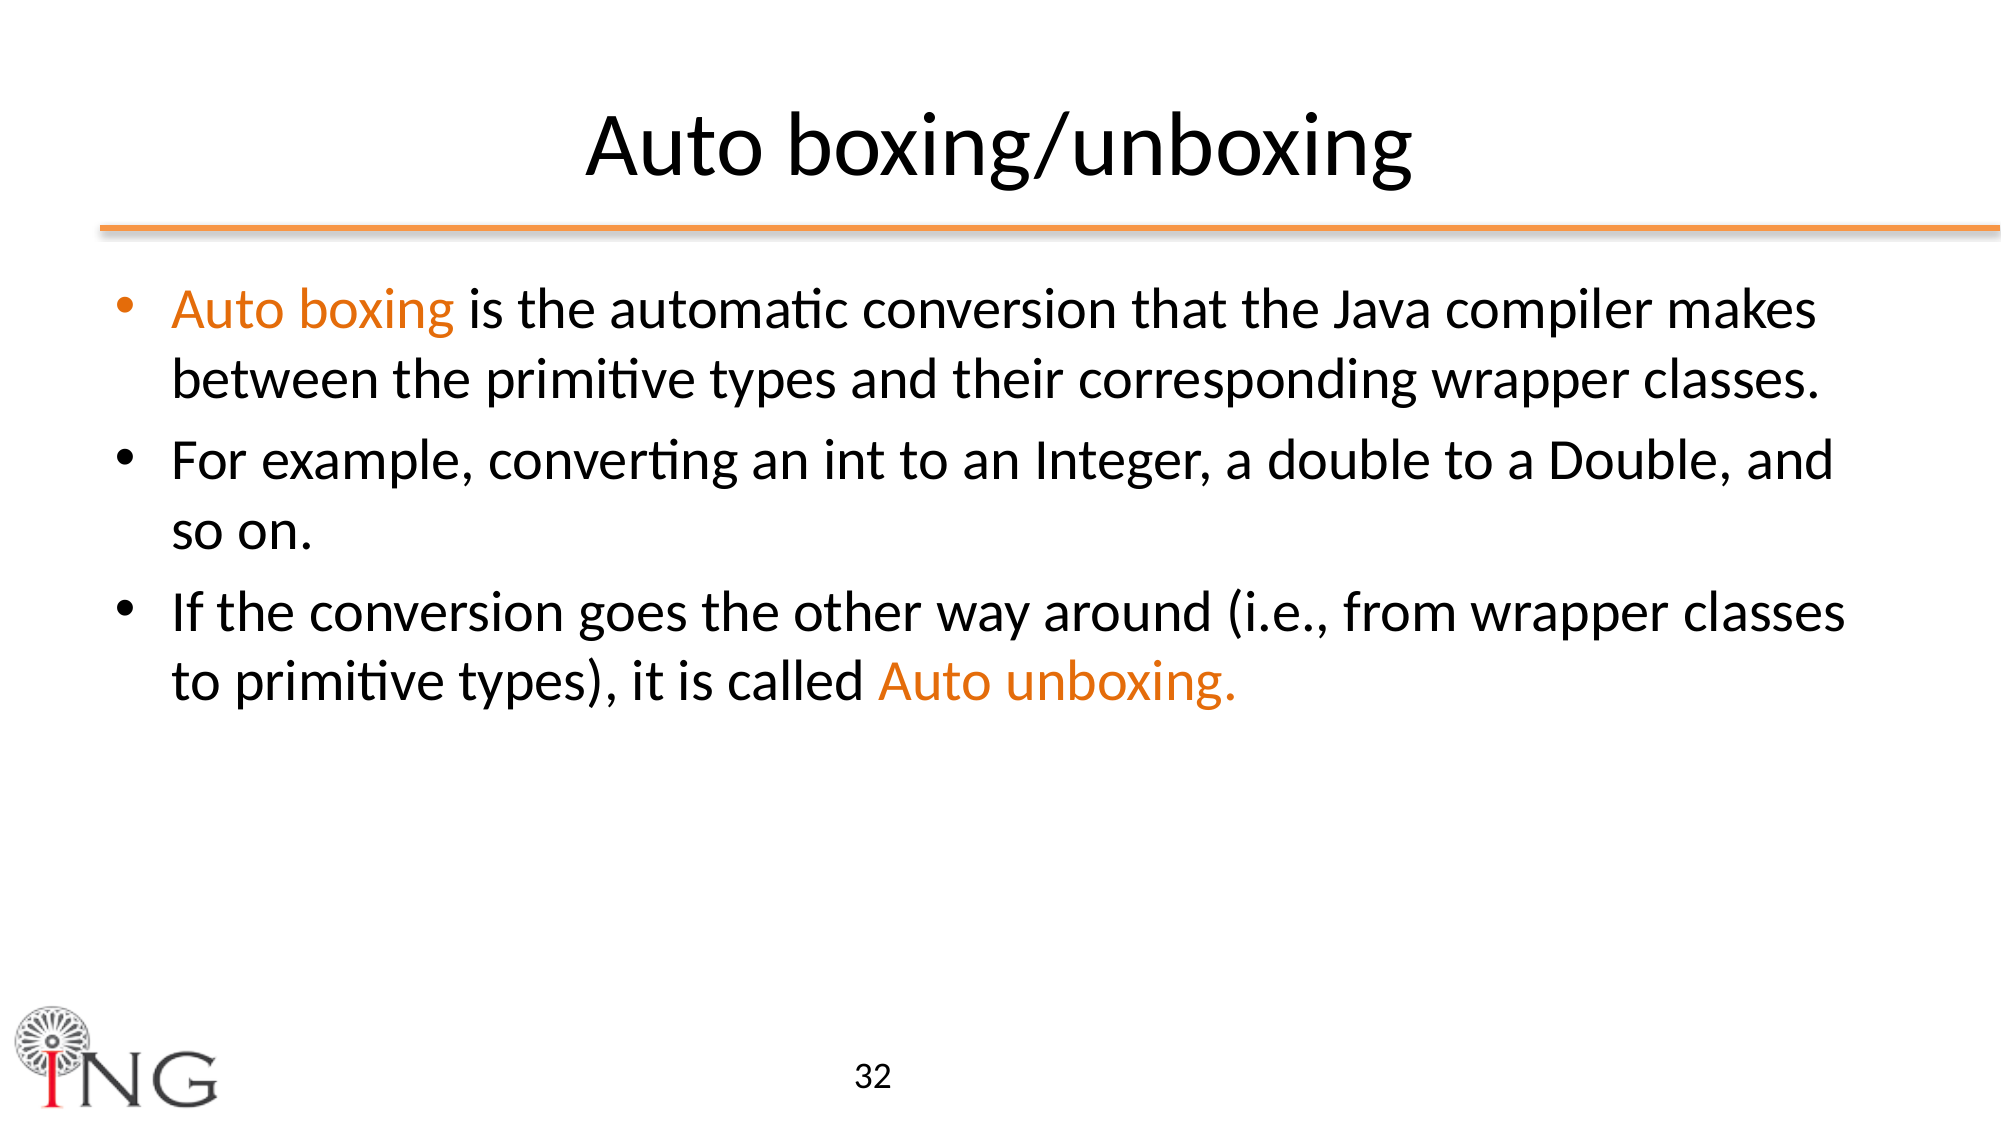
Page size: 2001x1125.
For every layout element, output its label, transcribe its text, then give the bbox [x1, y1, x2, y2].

slide_number 32 [839, 1043, 1900, 1104]
picture [0, 987, 244, 1125]
list Auto boxing is the automatic conversion that the Java compiler makes between the primitive types and their corresponding wrapper classes. For example, converting an int to an Integer, a double to a Double, and so on. If the conversion goes the other way around (i.e., from wrapper classes to primitive types), it is called Auto unboxing. [99, 262, 1900, 1005]
title Auto boxing/unboxing [99, 45, 1900, 233]
